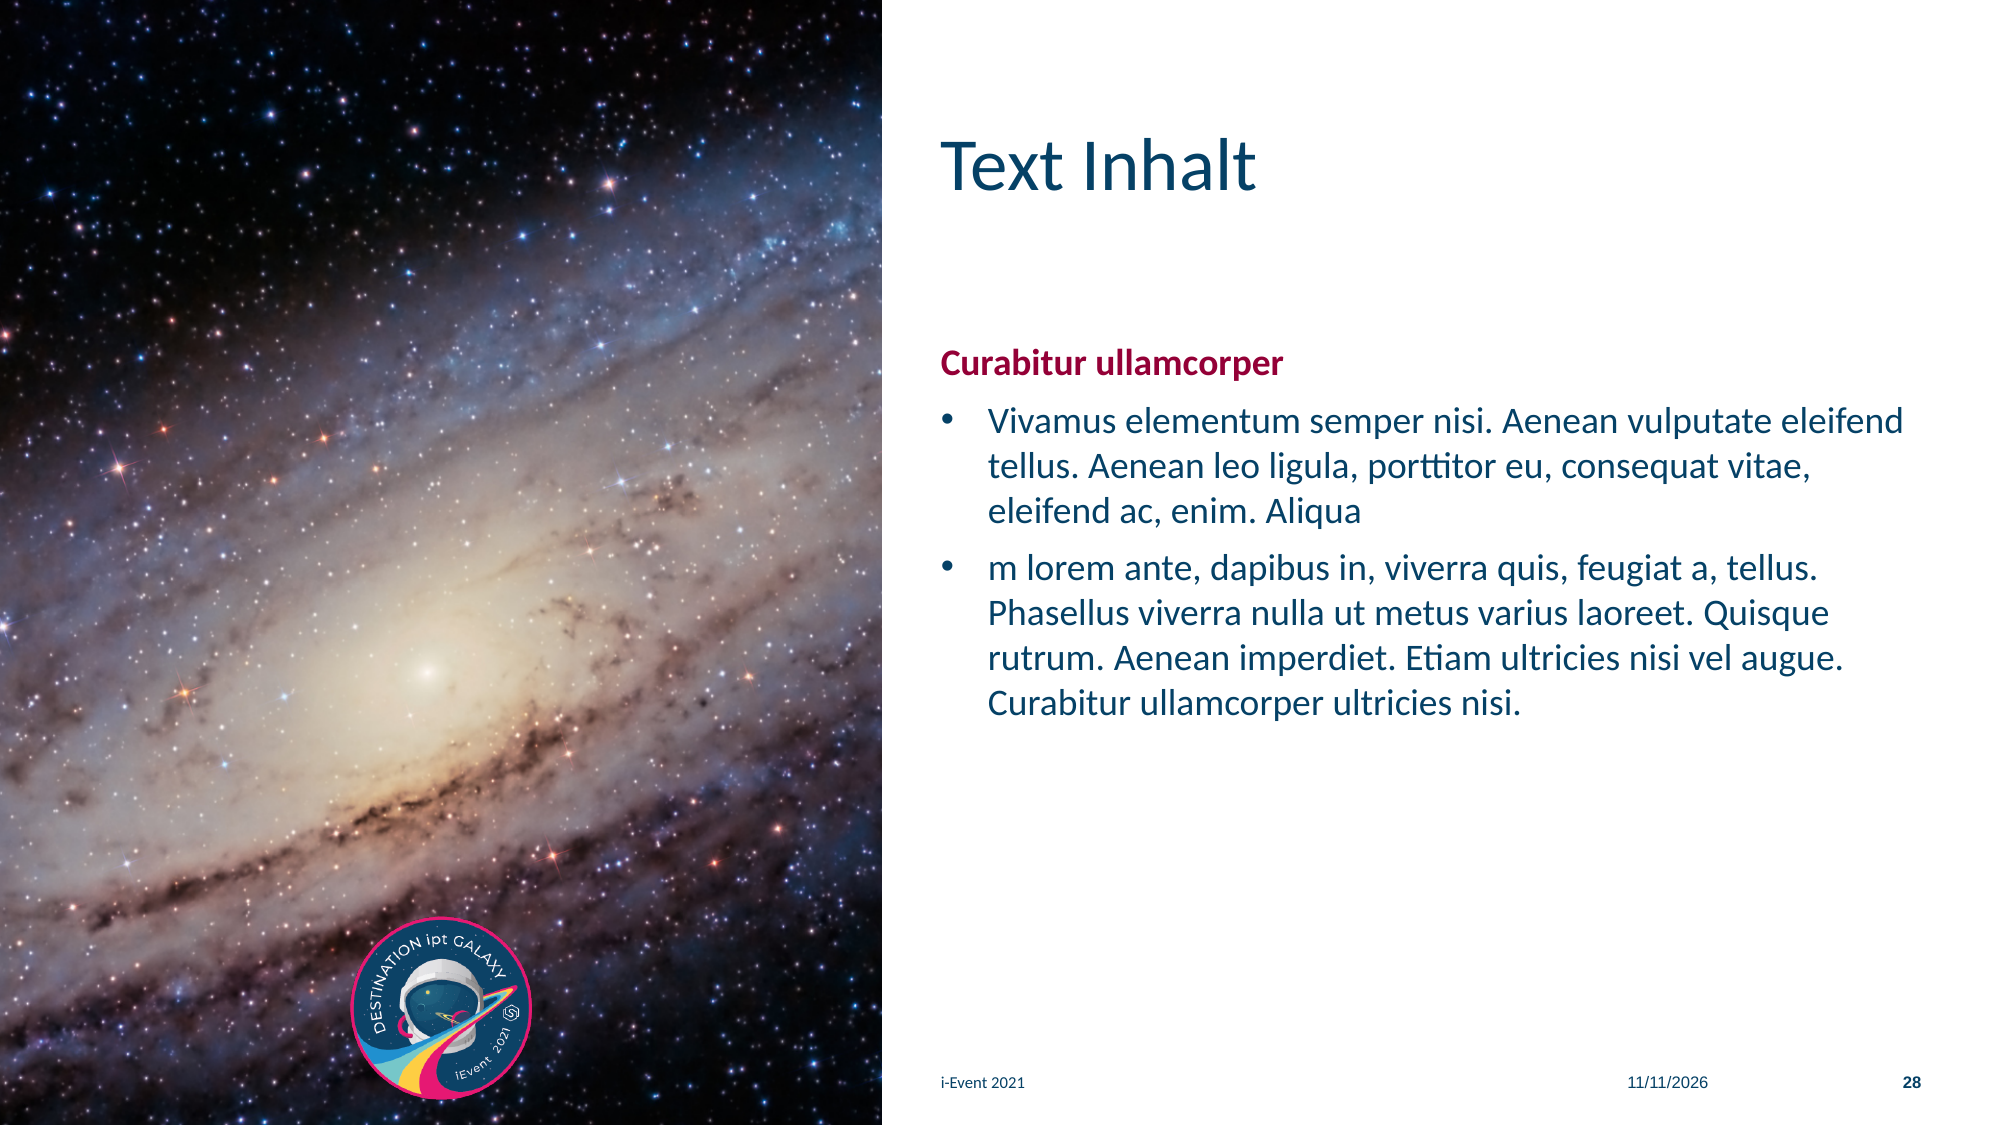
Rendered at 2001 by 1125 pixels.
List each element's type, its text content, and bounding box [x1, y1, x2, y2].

footer i-Event 2021 [940, 1058, 1556, 1106]
slide_number 28 [1850, 1058, 1922, 1106]
title Text Inhalt [940, 125, 1922, 279]
picture [0, 0, 882, 1125]
list Curabitur ullamcorper Vivamus elementum semper nisi. Aenean vulputate eleifend tellus. Aenean leo ligula, porttitor eu, consequat vitae, eleifend ac, enim. Aliqua m lorem ante, dapibus in, viverra quis, feugiat a, tellus. Phasellus viverra nulla ut metus varius laoreet. Quisque rutrum. Aenean imperdiet. Etiam ultricies nisi vel augue. Curabitur ullamcorper ultricies nisi. [940, 338, 1922, 1012]
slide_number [1556, 1058, 1709, 1106]
